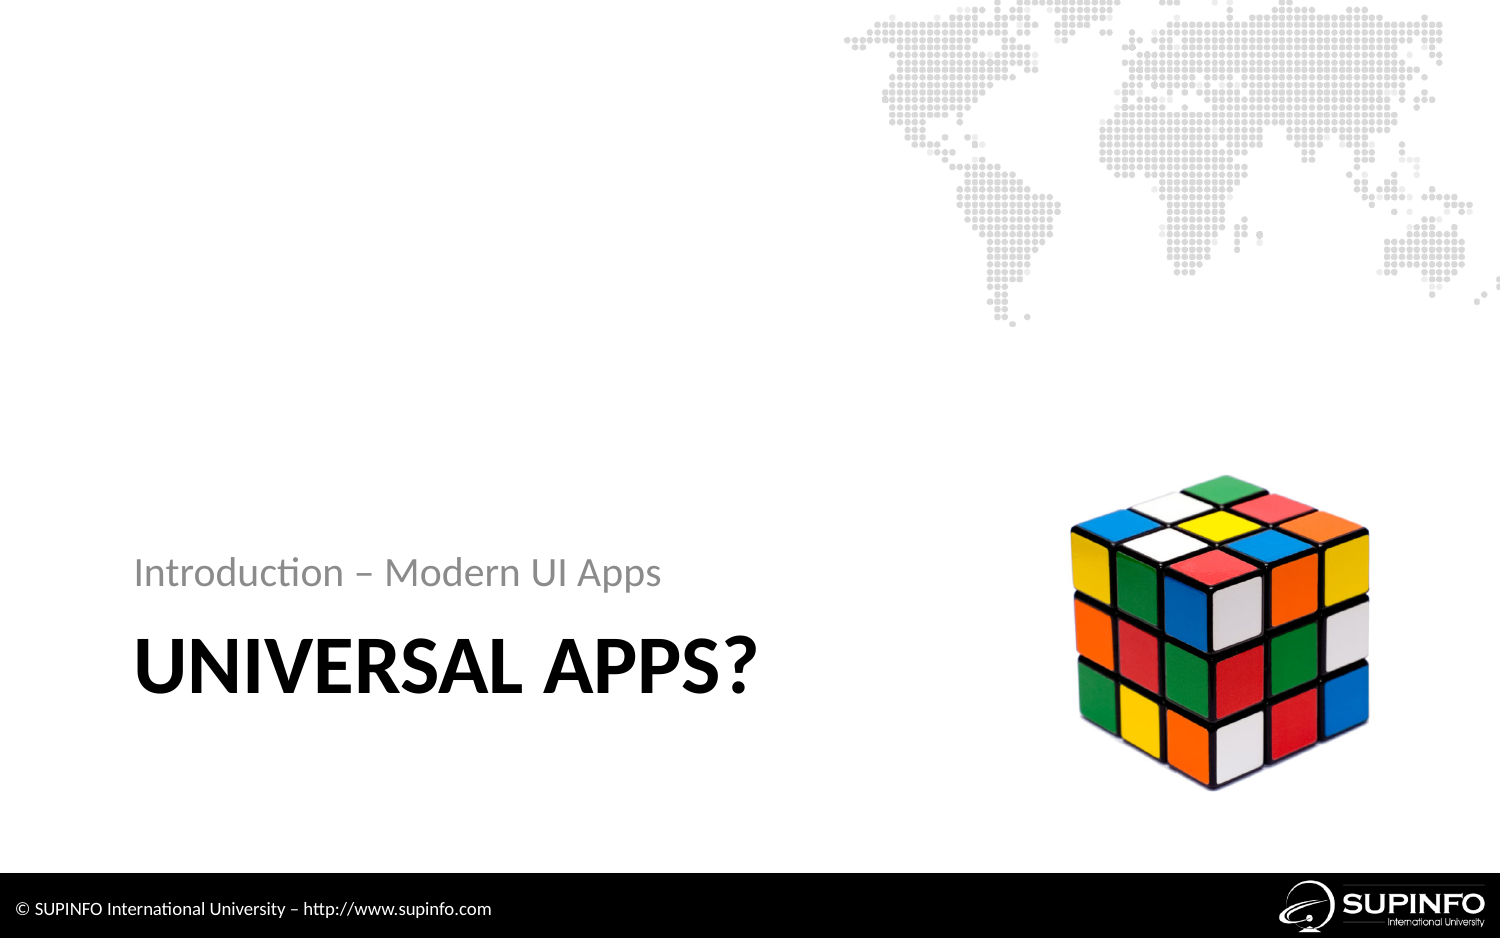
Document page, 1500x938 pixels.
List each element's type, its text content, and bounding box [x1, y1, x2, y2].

picture [1269, 870, 1494, 938]
title Universal apps? [118, 603, 1028, 789]
list Introduction – Modern UI Apps [118, 397, 1394, 603]
picture [844, 0, 1500, 327]
picture [1033, 444, 1405, 816]
